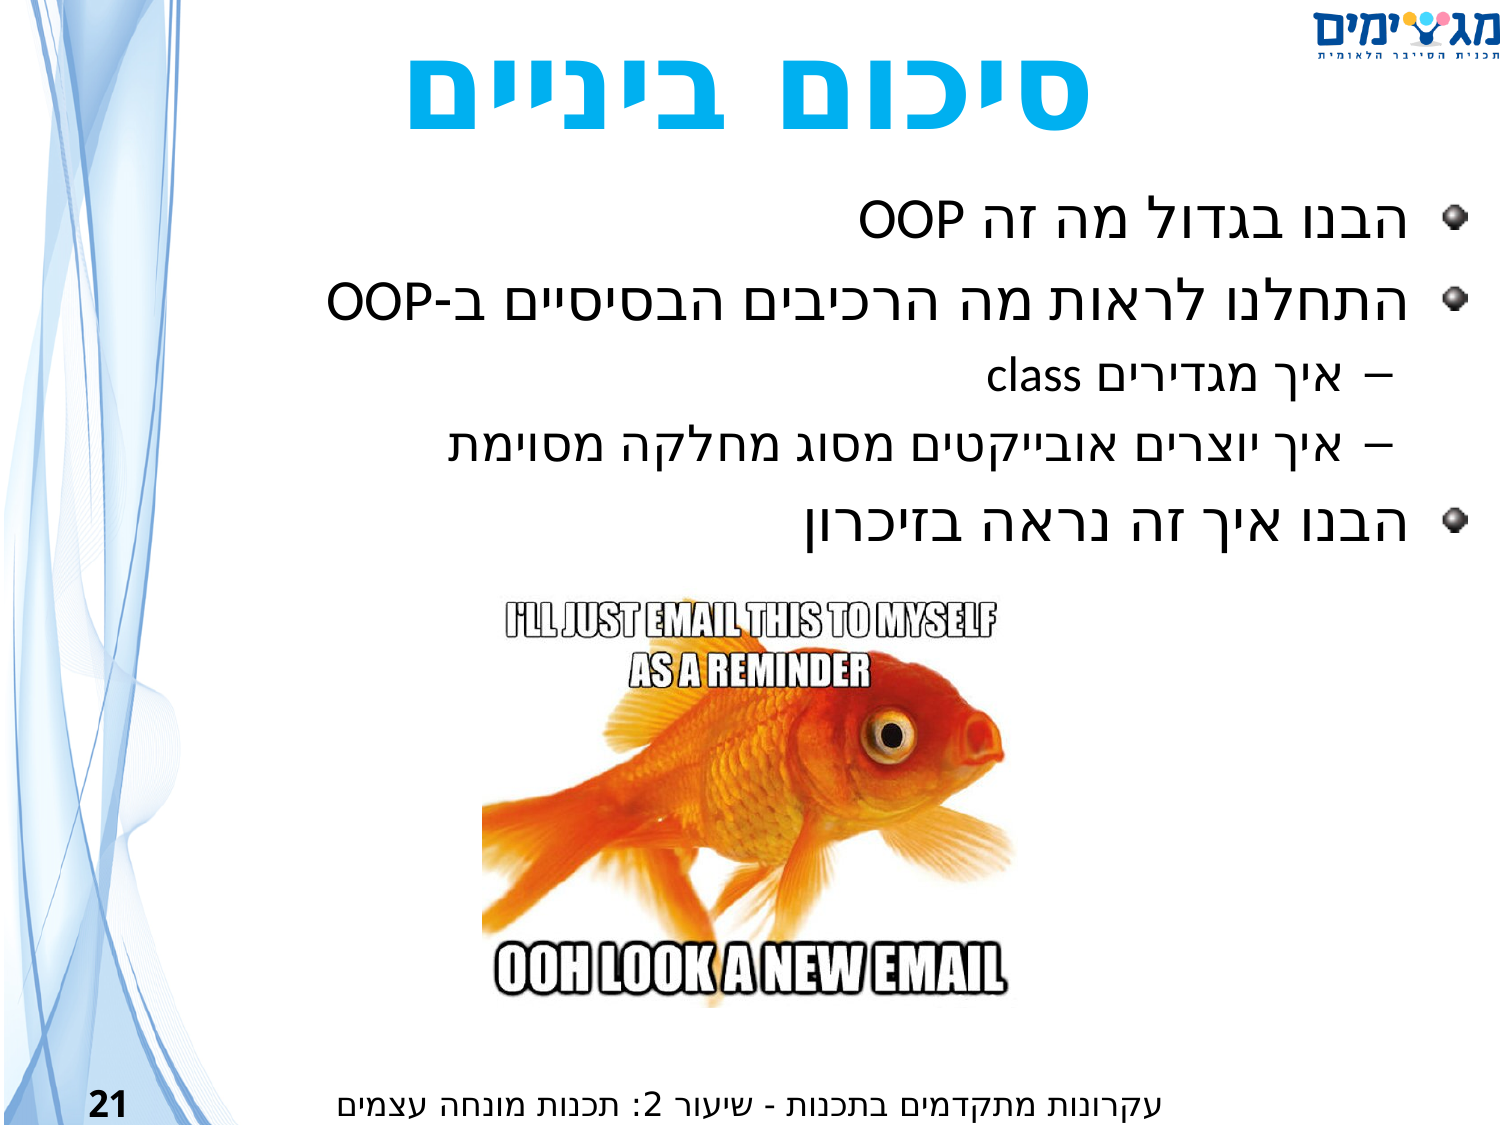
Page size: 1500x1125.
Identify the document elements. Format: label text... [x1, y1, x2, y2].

picture [4, 0, 254, 1125]
list הבנו בגדול מה זה OOP התחלנו לראות מה הרכיבים הבסיסיים ב-OOP איך מגדירים class איך יוצרים אובייקטים מסוג מחלקה מסוימת הבנו איך זה נראה בזיכרון [147, 172, 1483, 1073]
list סיכום ביניים [190, 0, 1306, 163]
picture [481, 585, 1019, 1008]
picture [1306, 0, 1500, 87]
picture [1438, 200, 1468, 230]
picture [1438, 503, 1468, 533]
picture [1438, 282, 1468, 311]
